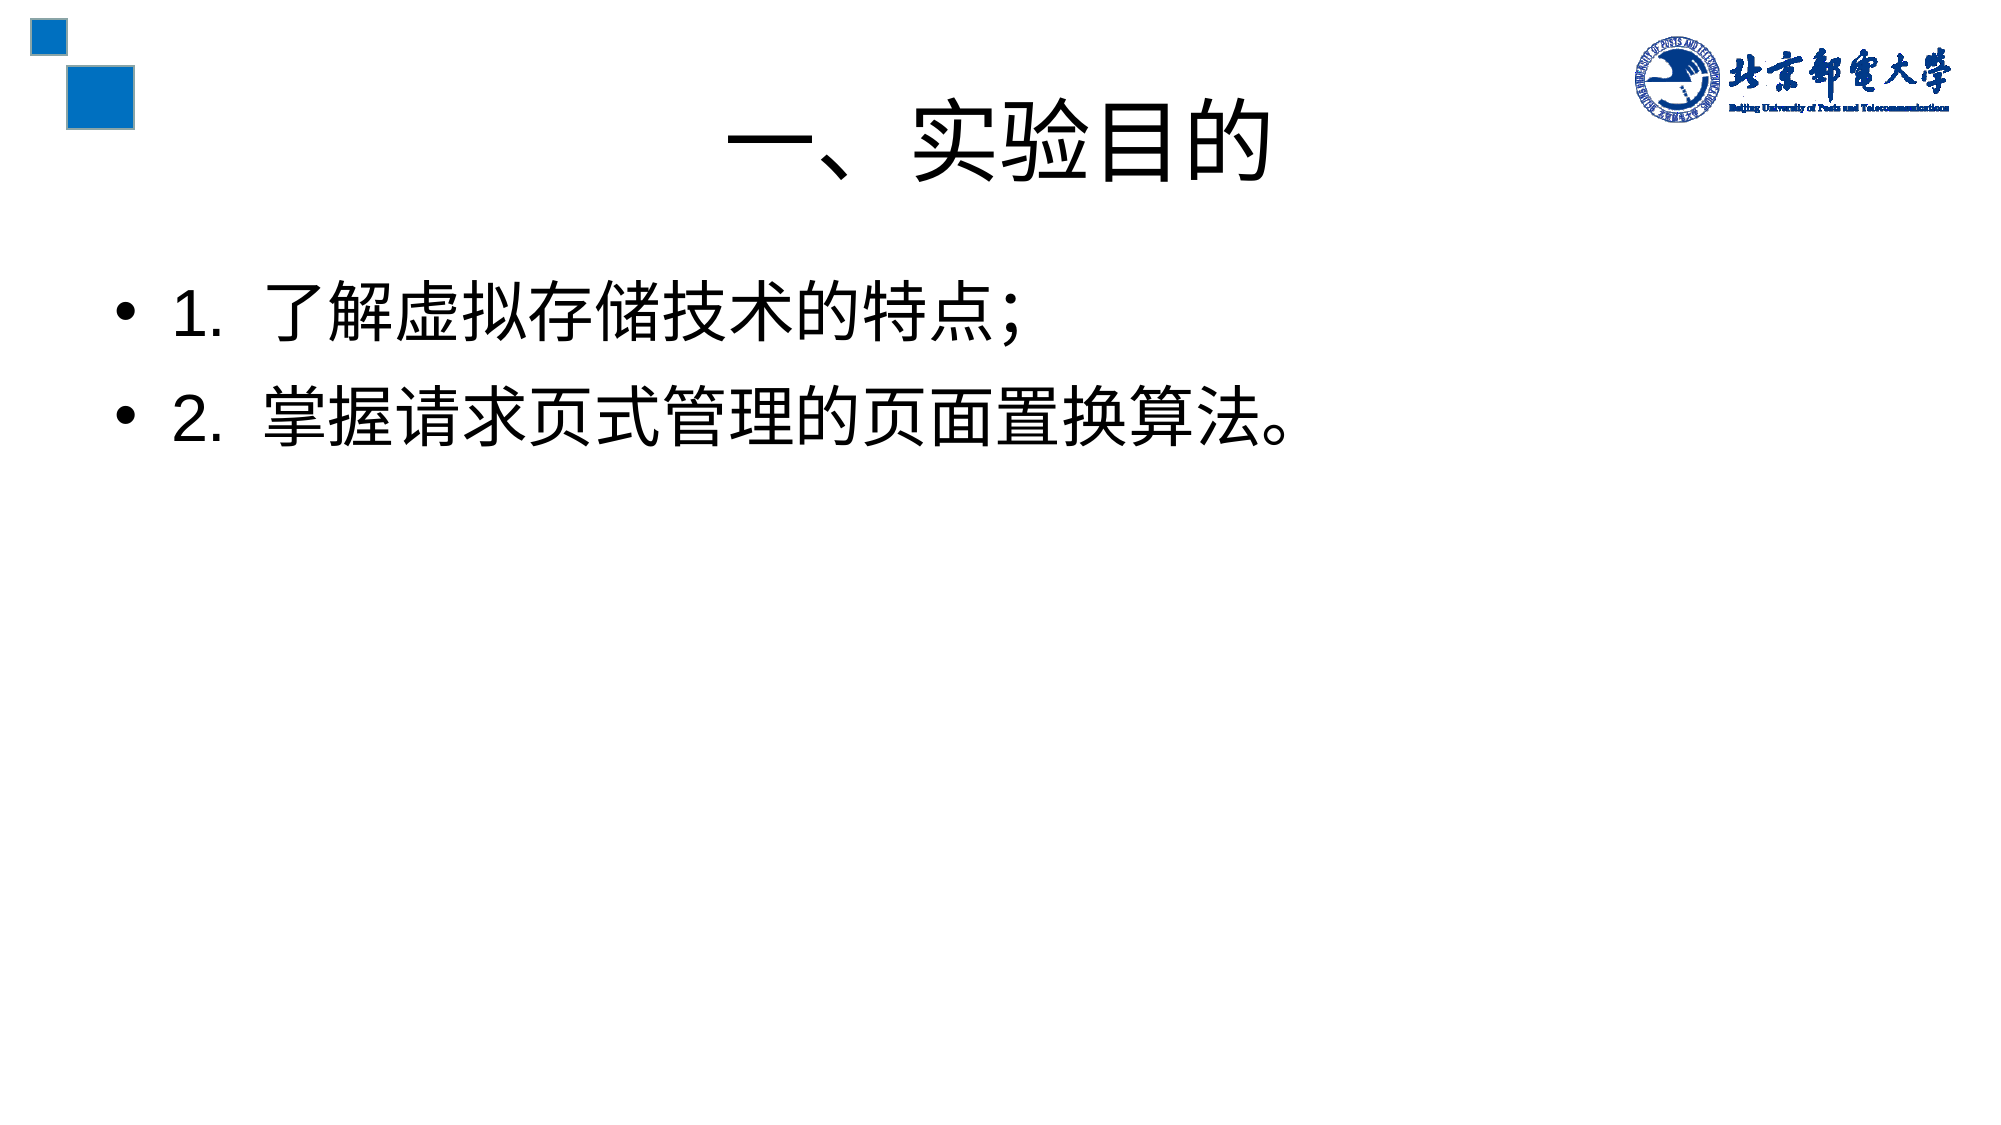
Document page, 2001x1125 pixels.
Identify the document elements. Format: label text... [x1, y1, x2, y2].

picture [1626, 29, 1959, 130]
title 一、实验目的 [99, 44, 1901, 233]
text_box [31, 19, 134, 130]
list 1. 了解虚拟存储技术的特点； 2. 掌握请求页式管理的页面置换算法。 [99, 262, 1901, 1006]
